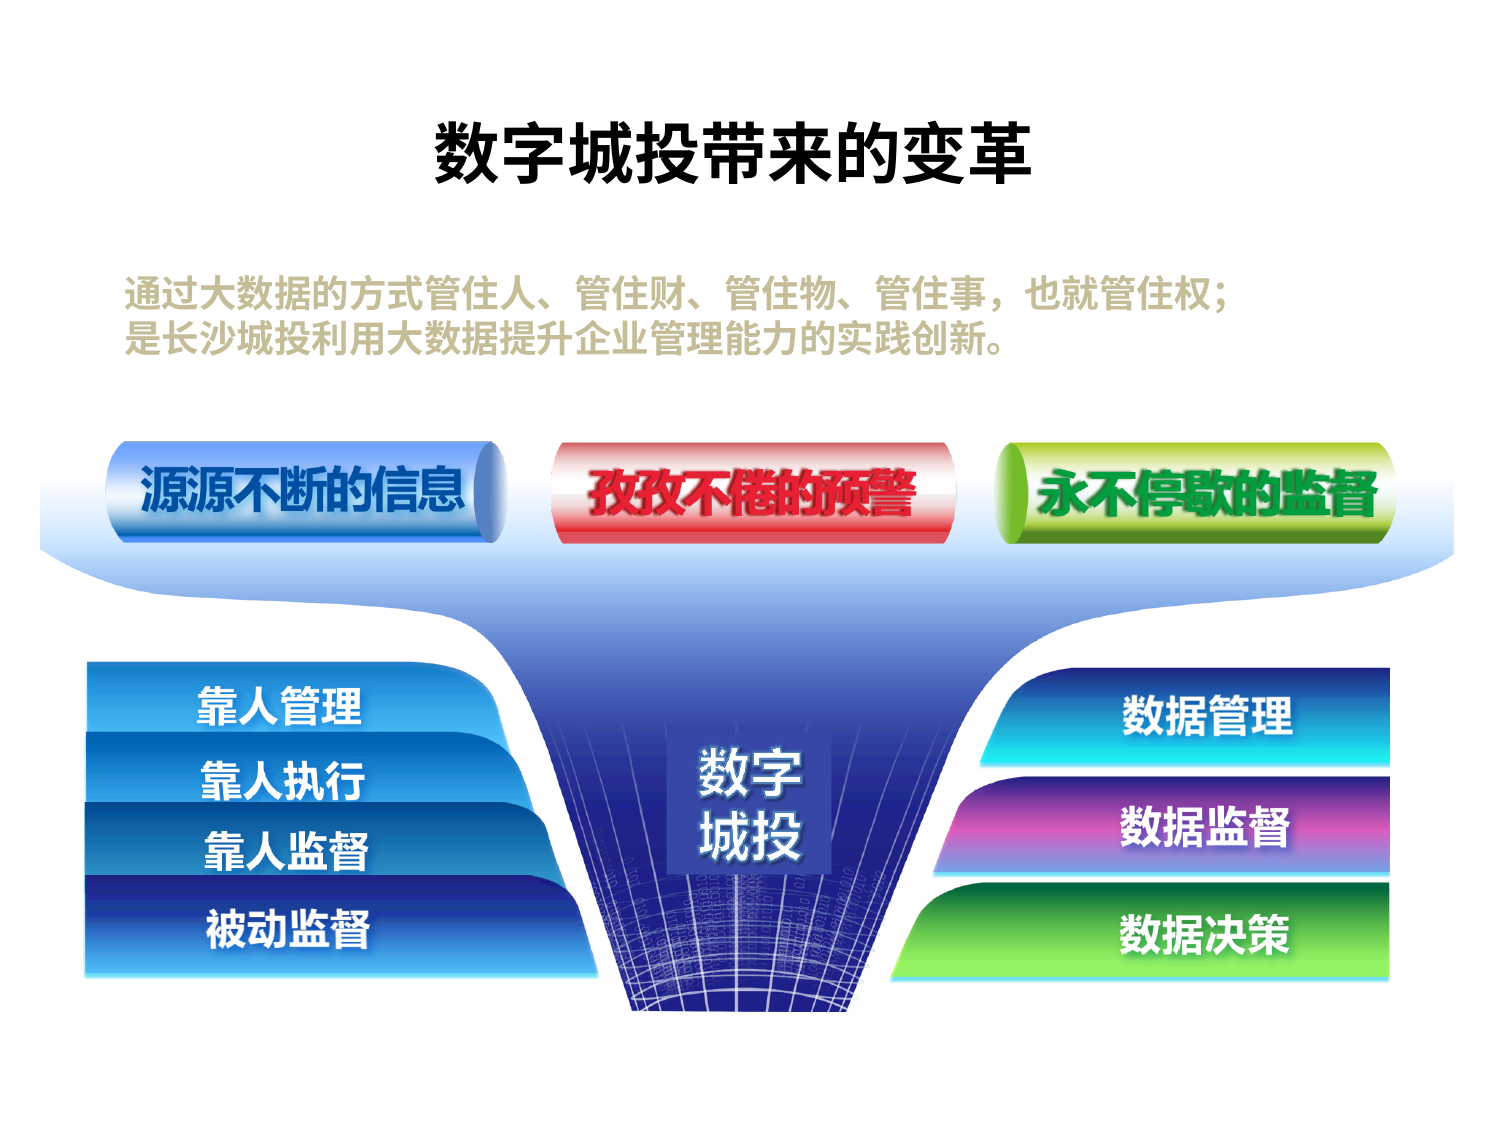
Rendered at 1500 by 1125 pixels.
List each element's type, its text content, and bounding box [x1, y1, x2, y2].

text_box 通过大数据的方式管住人、管住财、管住物、管住事，也就管住权； 是长沙城投利用大数据提升企业管理能力的实践创新。 [109, 263, 1397, 368]
text_box 数字城投带来的变革 [419, 104, 1273, 200]
picture [40, 422, 1457, 1012]
